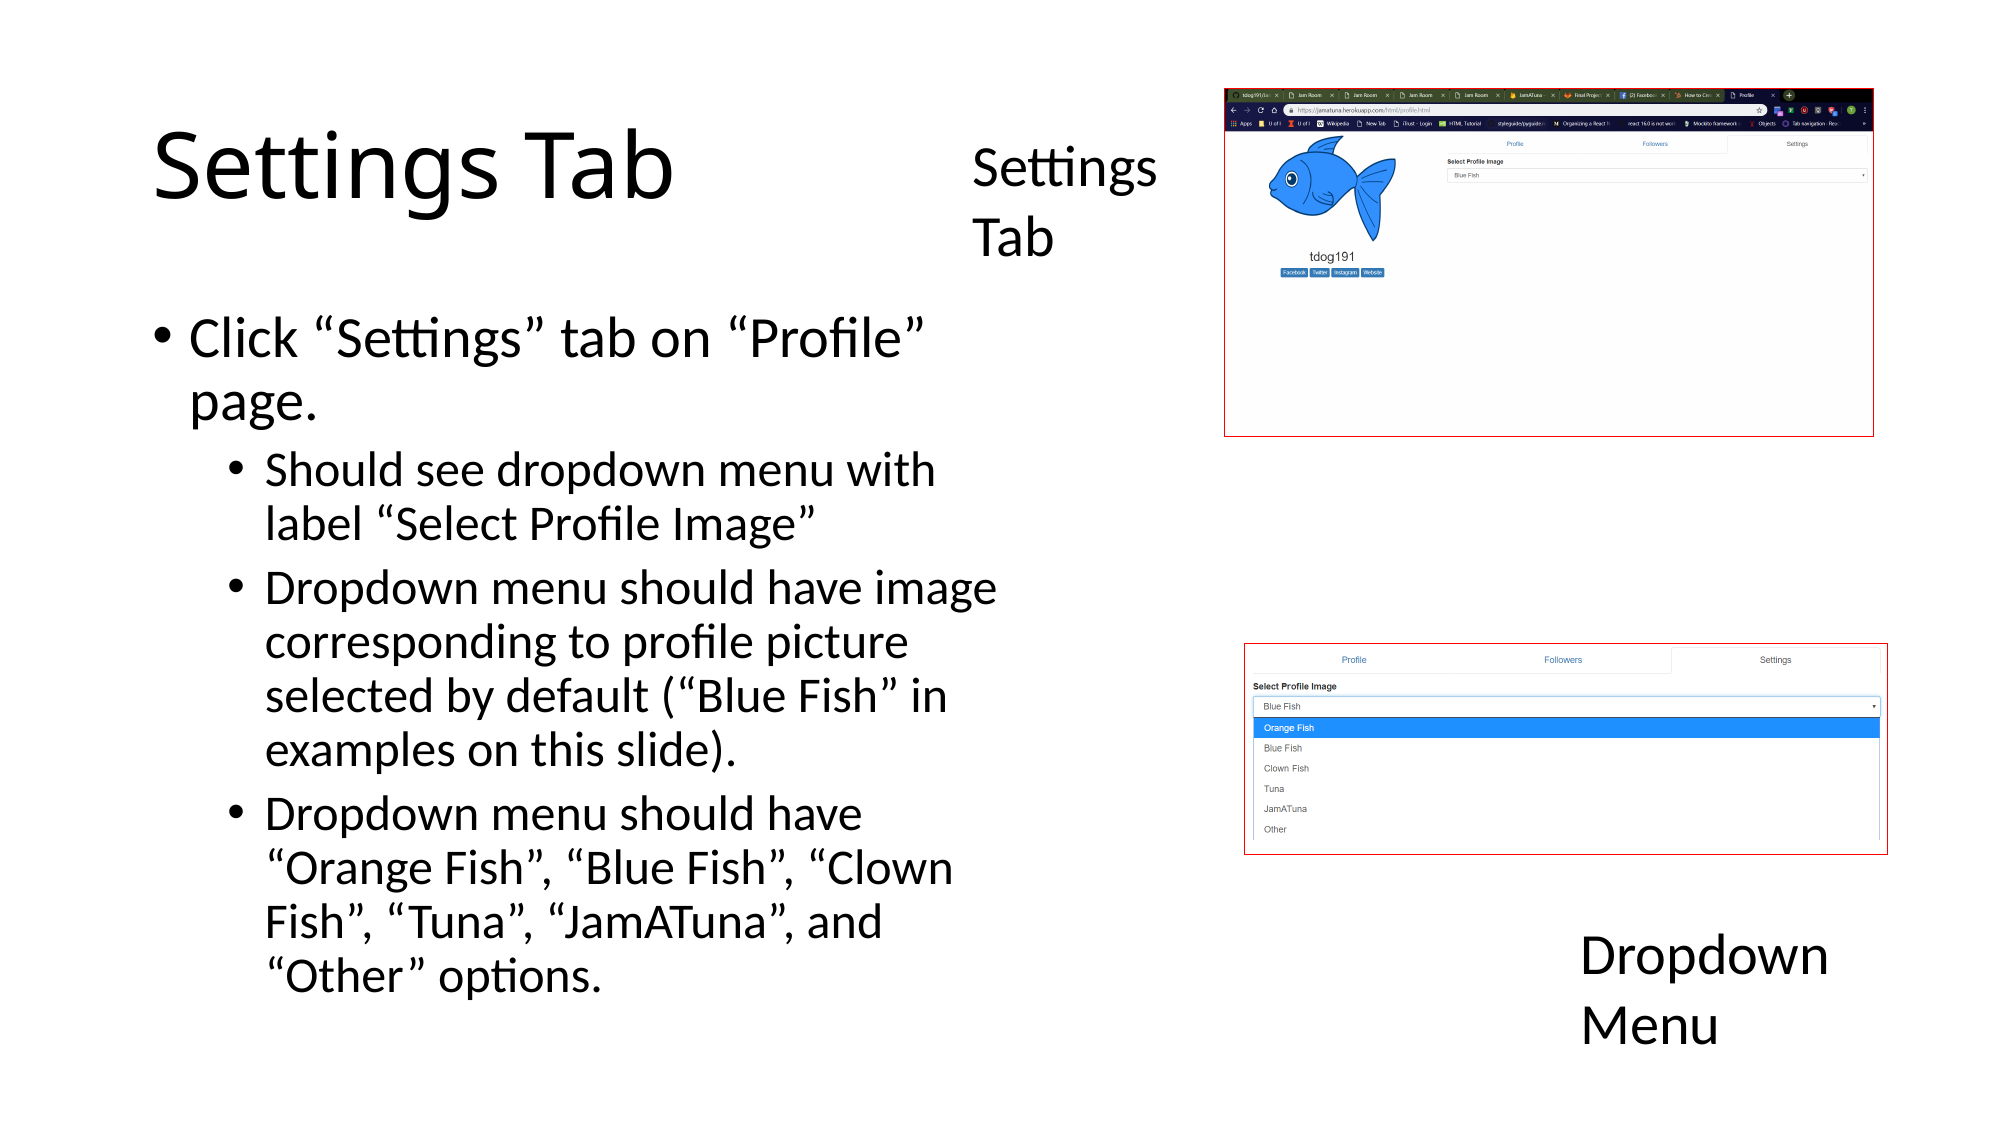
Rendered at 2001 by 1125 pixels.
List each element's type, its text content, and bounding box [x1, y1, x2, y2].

text_box Dropdown Menu [1566, 908, 1863, 1064]
list Click “Settings” tab on “Profile” page. Should see dropdown menu with label “Select Profile Image” Dropdown menu should have image corresponding to profile picture selected by default (“Blue Fish” in examples on this slide). Dropdown menu should have “Orange Fish”, “Blue Fish”, “Clown Fish”, “Tuna”, “JamATuna”, and “Other” options. [137, 299, 1015, 1014]
title Settings Tab [137, 59, 1863, 278]
picture [1224, 88, 1874, 437]
text_box Settings Tab [957, 120, 1224, 276]
picture [1244, 643, 1888, 855]
